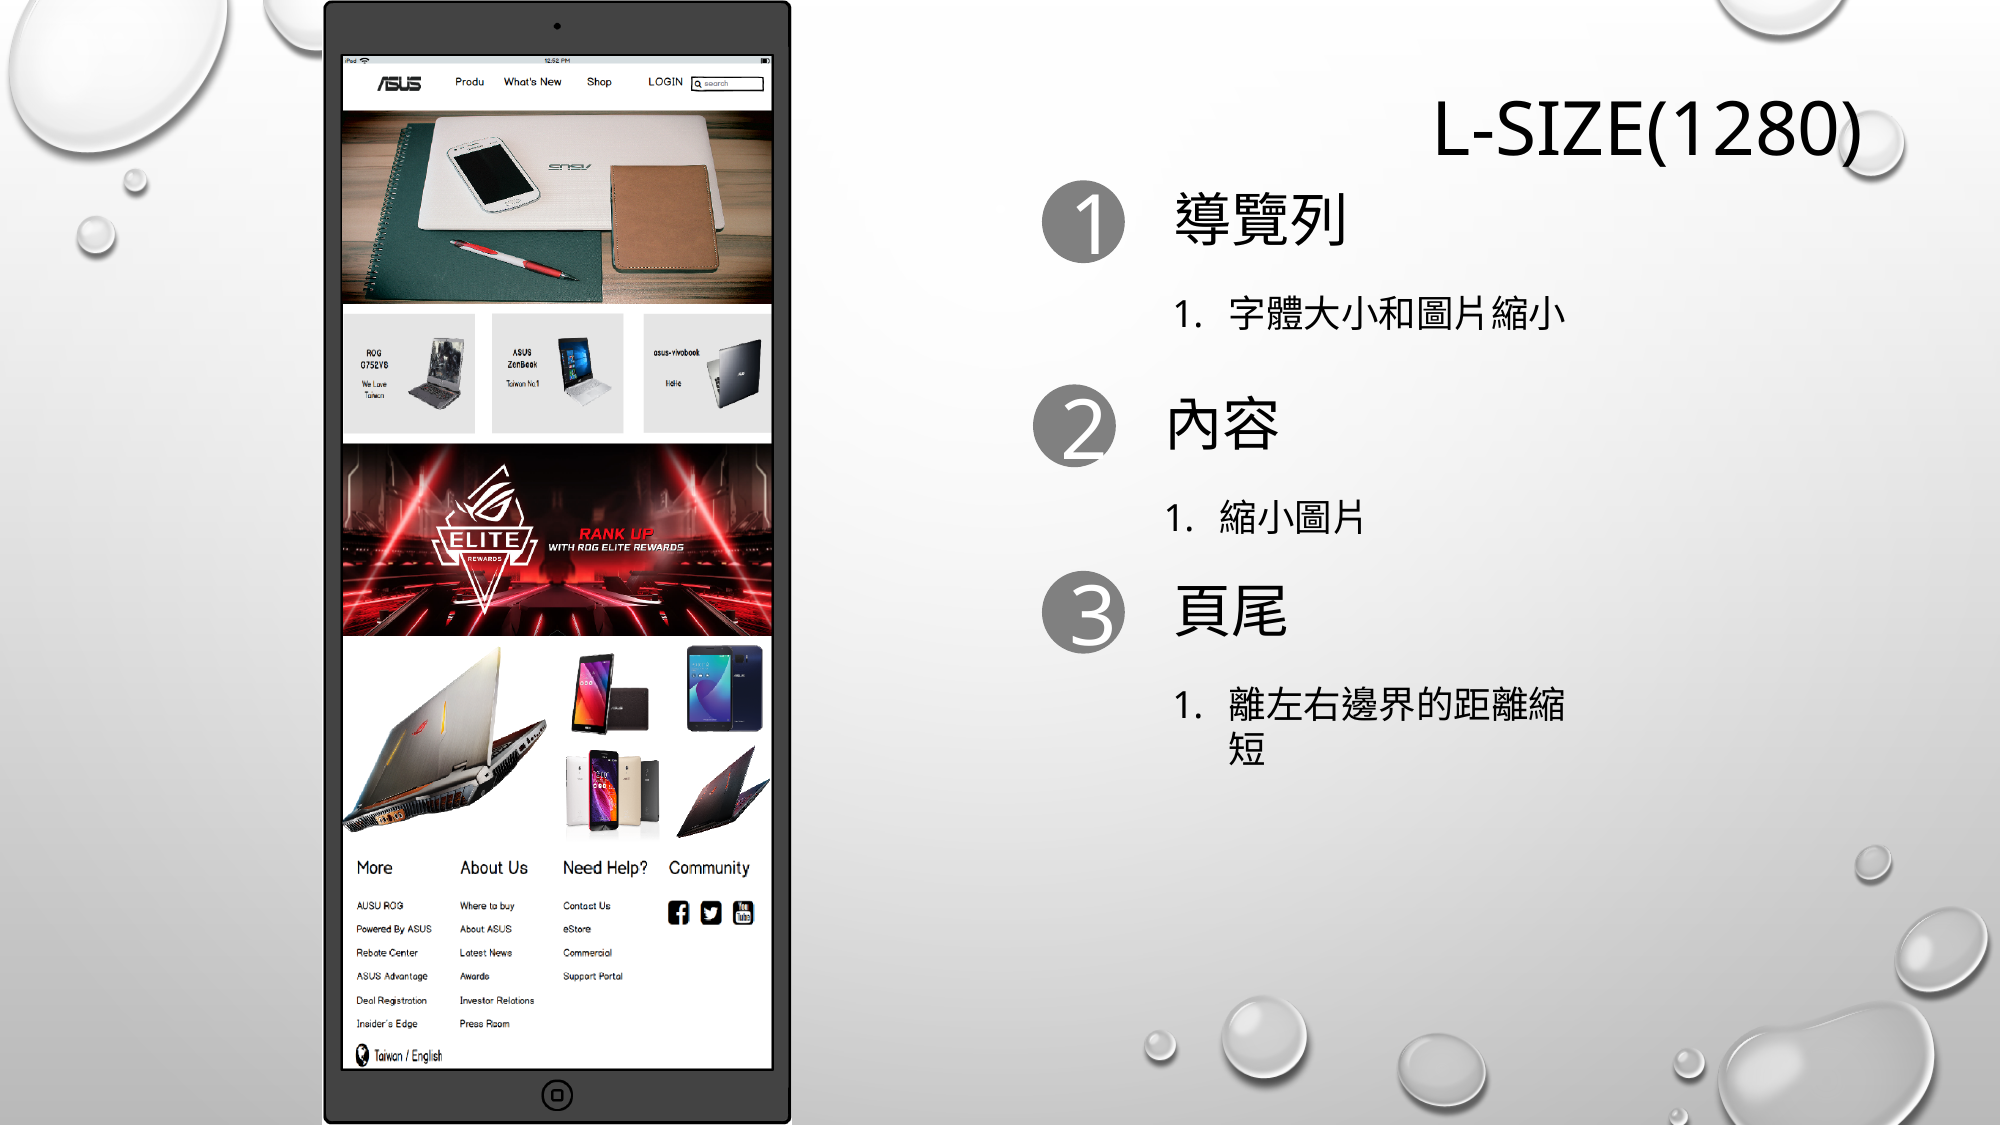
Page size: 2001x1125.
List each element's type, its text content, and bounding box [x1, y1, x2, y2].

text_box 導覽列 [1159, 175, 1364, 261]
text_box 內容 [1149, 380, 1296, 465]
text_box 2 [1032, 384, 1116, 468]
text_box 3 [1041, 570, 1125, 654]
text_box 字體大小和圖片縮小 [1157, 282, 1613, 343]
title L-size(1280) [1296, 0, 2000, 262]
text_box 縮小圖片 [1148, 486, 1604, 547]
text_box 頁尾 [1158, 566, 1305, 652]
text_box 離左右邊界的距離縮短 [1157, 673, 1613, 778]
picture [0, 0, 2000, 1125]
text_box 1 [1041, 180, 1125, 264]
